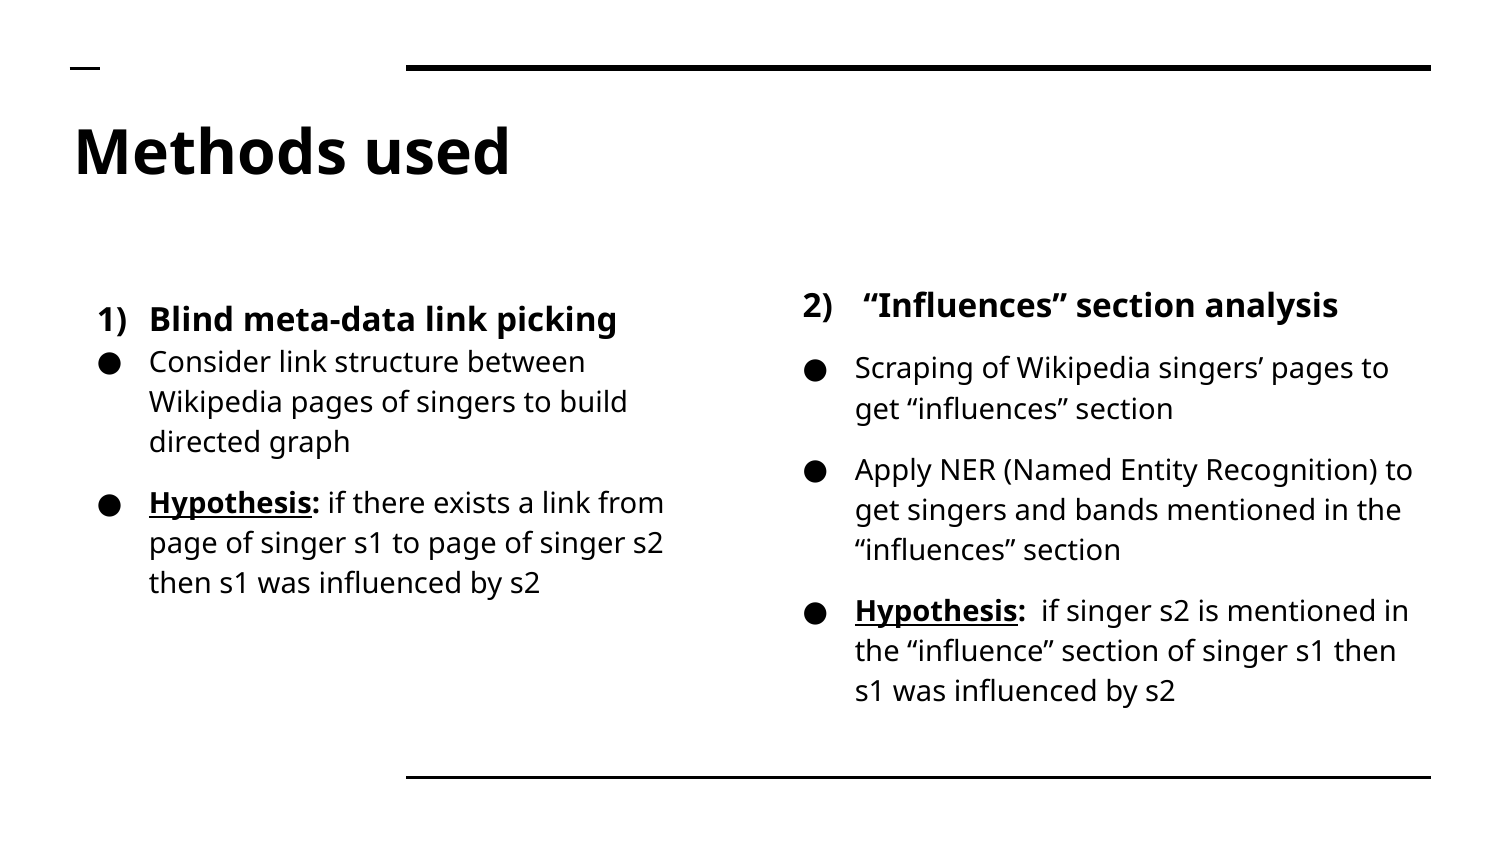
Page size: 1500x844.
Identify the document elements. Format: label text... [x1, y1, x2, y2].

title Methods used [58, 96, 1096, 201]
list “Influences” section analysis Scraping of Wikipedia singers’ pages to get “influences” section Apply NER (Named Entity Recognition) to get singers and bands mentioned in the “influences” section Hypothesis: if singer s2 is mentioned in the “influence” section of singer s1 then s1 was influenced by s2 [764, 262, 1431, 756]
list Blind meta-data link picking Consider link structure between Wikipedia pages of singers to build directed graph Hypothesis: if there exists a link from page of singer s1 to page of singer s2 then s1 was influenced by s2 [58, 262, 725, 756]
